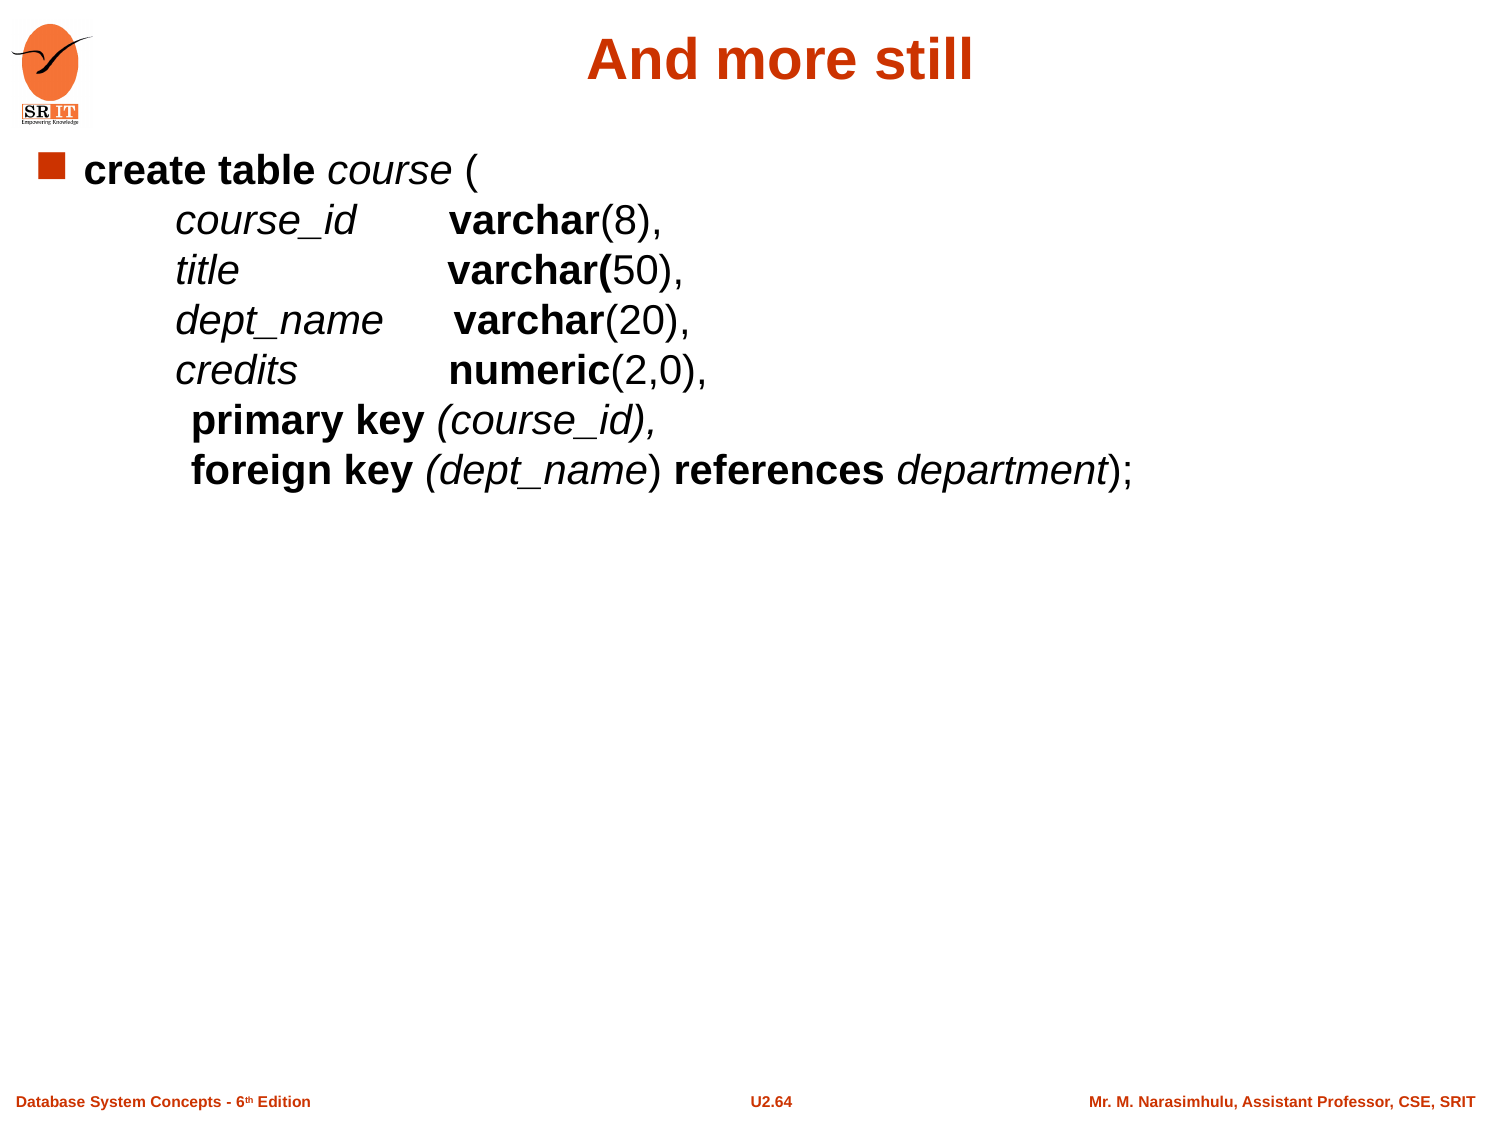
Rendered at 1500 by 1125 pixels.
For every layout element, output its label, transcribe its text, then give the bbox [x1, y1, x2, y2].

list create table course ( course_id varchar(8), title varchar(50), dept_name varchar(20), credits numeric(2,0), primary key (course_id), foreign key (dept_name) references department); [26, 135, 1471, 524]
picture [11, 19, 93, 128]
title And more still [91, 23, 1471, 100]
